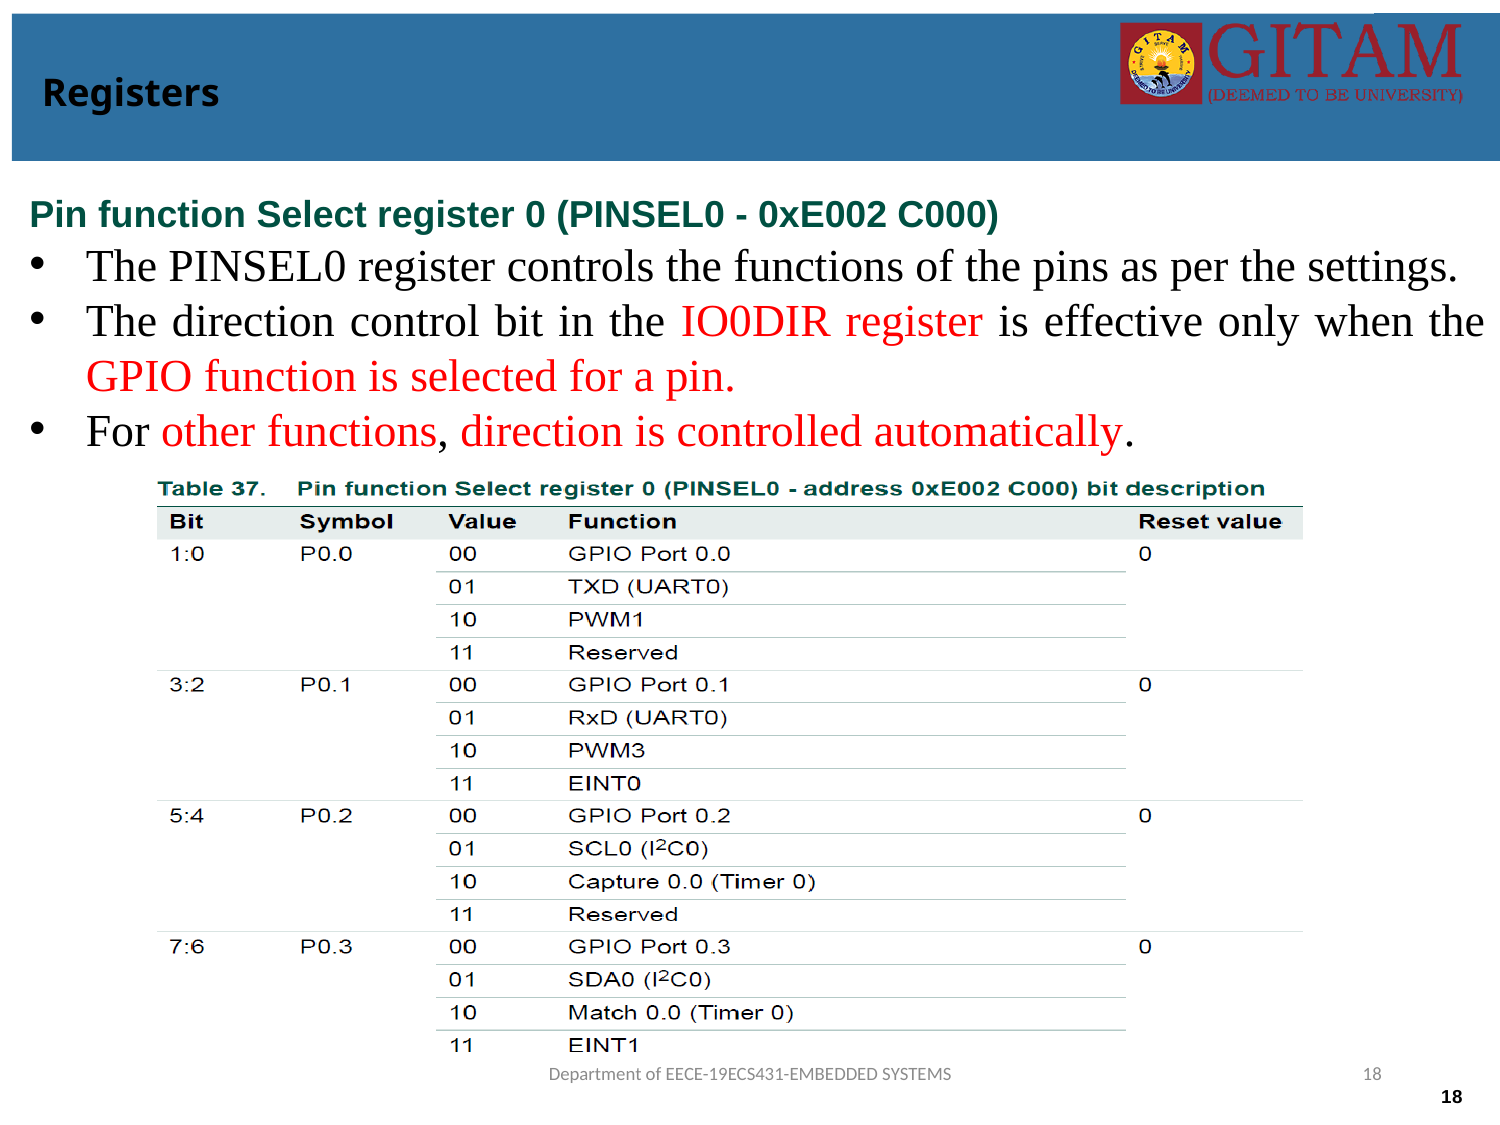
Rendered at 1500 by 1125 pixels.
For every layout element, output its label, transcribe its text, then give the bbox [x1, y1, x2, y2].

footer Department of EECE-19ECS431-EMBEDDED SYSTEMS [496, 1059, 1004, 1103]
picture [143, 463, 1357, 1059]
slide_number 18 [1059, 1042, 1397, 1103]
picture [1112, 15, 1469, 117]
text_box 18 [1434, 1083, 1470, 1108]
text_box Pin function Select register 0 (PINSEL0 - 0xE002 C000) The PINSEL0 register controls the functions of the pins as per the settings. The direction control bit in the IO0DIR register is effective only when the GPIO function is selected for a pin. For other functions, direction is controlled automatically. [14, 183, 1500, 463]
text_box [11, 13, 1500, 164]
